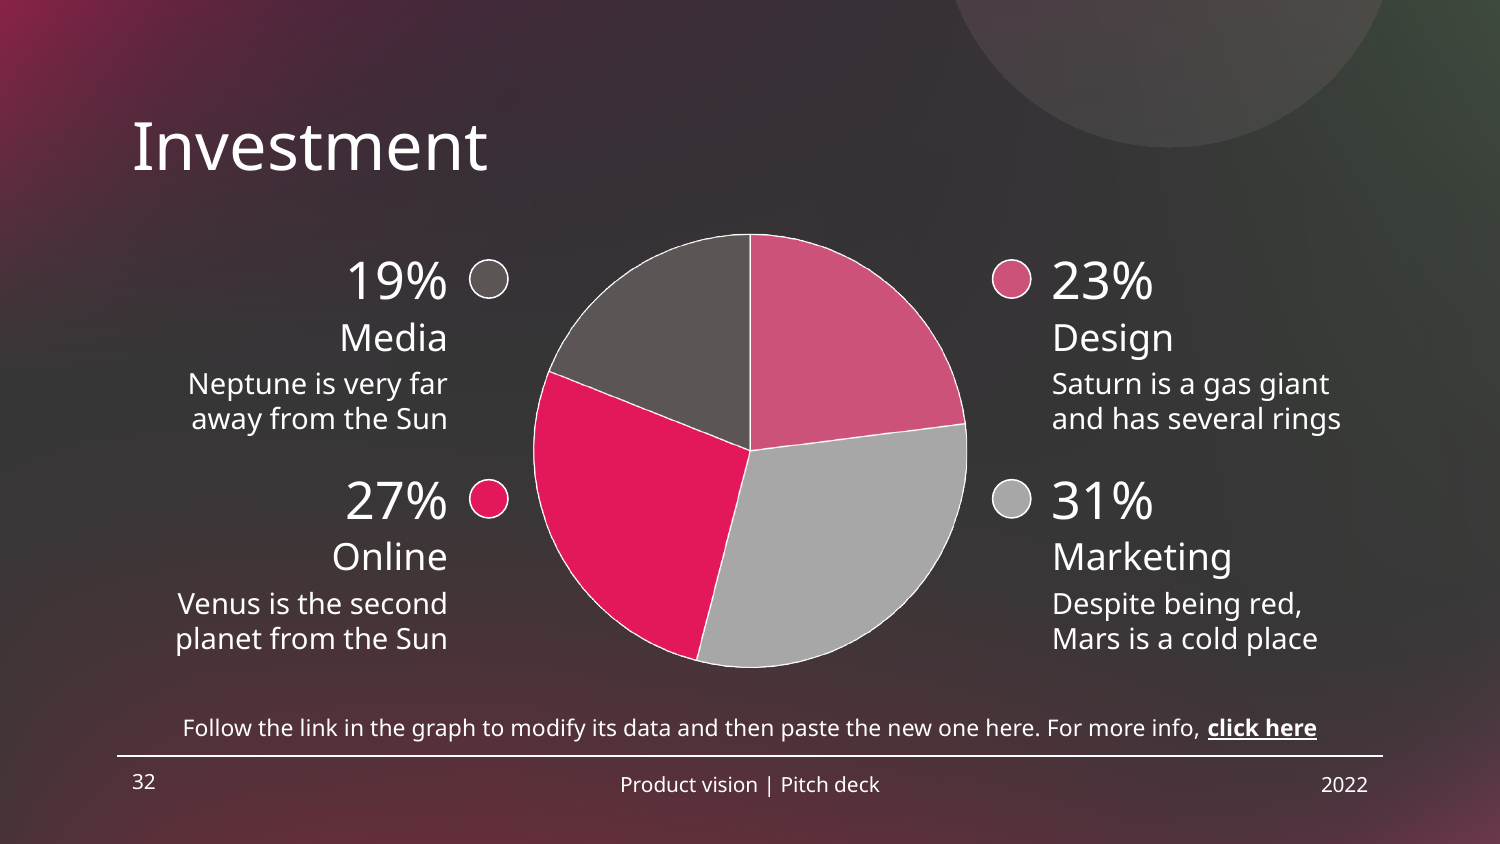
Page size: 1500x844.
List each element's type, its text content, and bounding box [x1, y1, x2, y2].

text_box Design [1036, 308, 1383, 365]
text_box 23% [1036, 250, 1182, 308]
subtitle Product vision | Pitch deck [546, 758, 954, 809]
text_box [469, 479, 491, 518]
title Investment [116, 88, 1383, 183]
text_box Media [117, 308, 464, 365]
text_box [469, 259, 491, 299]
text_box 19% [318, 250, 464, 308]
text_box Online [117, 526, 464, 584]
text_box 27% [318, 470, 464, 526]
picture [0, 0, 1500, 844]
text_box Saturn is a gas giant and has several rings [1036, 365, 1383, 436]
text_box Venus is the second planet from the Sun [117, 585, 464, 655]
text_box Neptune is very far away from the Sun [117, 365, 464, 436]
text_box Despite being red, Mars is a cold place [1036, 585, 1383, 655]
text_box Marketing [1036, 526, 1383, 584]
text_box 31% [1036, 470, 1182, 526]
subtitle 2022 [1202, 758, 1383, 809]
text_box [1009, 479, 1031, 518]
text_box Follow the link in the graph to modify its data and then paste the new one here. For more info, click here [116, 707, 1383, 750]
slide_number 32 [116, 757, 192, 808]
text_box [1009, 259, 1031, 299]
